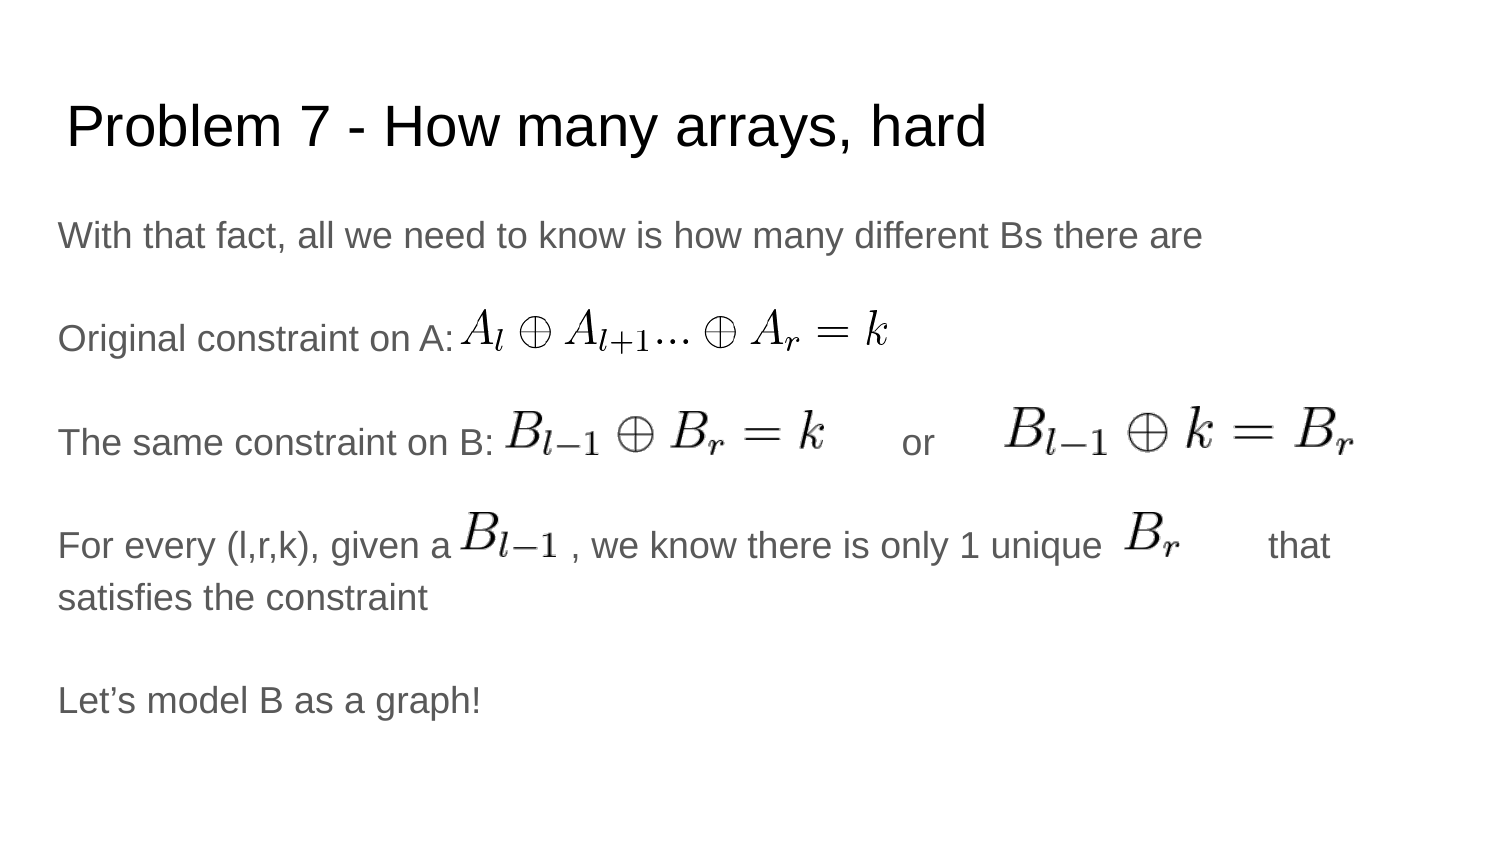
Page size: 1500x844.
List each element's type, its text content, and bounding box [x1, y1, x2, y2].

picture [460, 511, 557, 557]
list With that fact, all we need to know is how many different Bs there are Original constraint on A: The same constraint on B: or For every (l,r,k), given a , we know there is only 1 unique that satisfies the constraint Let’s model B as a graph! [42, 189, 1441, 750]
picture [505, 410, 824, 456]
picture [460, 308, 887, 354]
picture [1123, 511, 1180, 557]
title Problem 7 - How many arrays, hard [51, 72, 1449, 167]
picture [1004, 405, 1354, 456]
